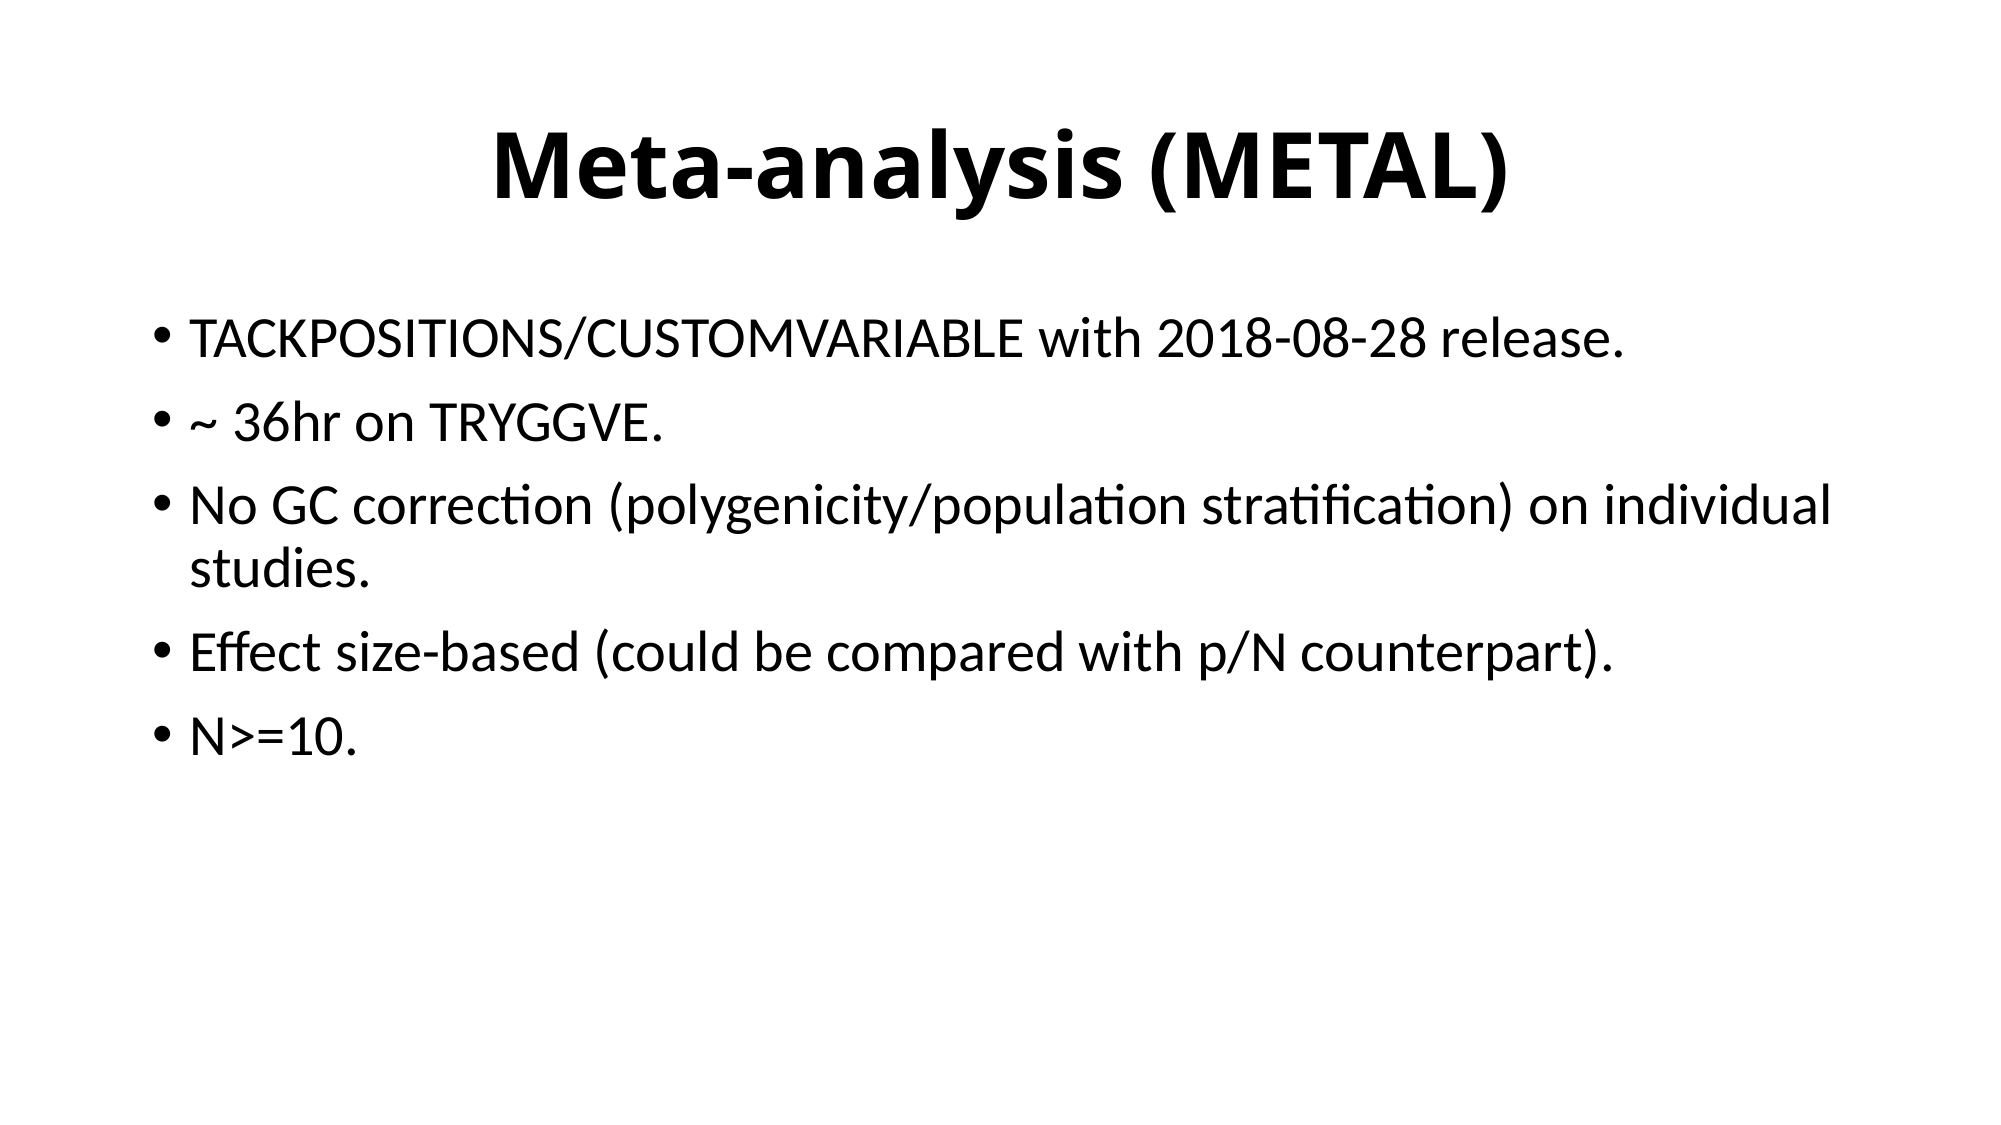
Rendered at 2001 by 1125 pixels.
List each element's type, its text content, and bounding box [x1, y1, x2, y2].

list TACKPOSITIONS/CUSTOMVARIABLE with 2018-08-28 release. ~ 36hr on TRYGGVE. No GC correction (polygenicity/population stratification) on individual studies. Effect size-based (could be compared with p/N counterpart). N>=10. [137, 299, 1863, 1014]
title Meta-analysis (METAL) [137, 59, 1863, 278]
